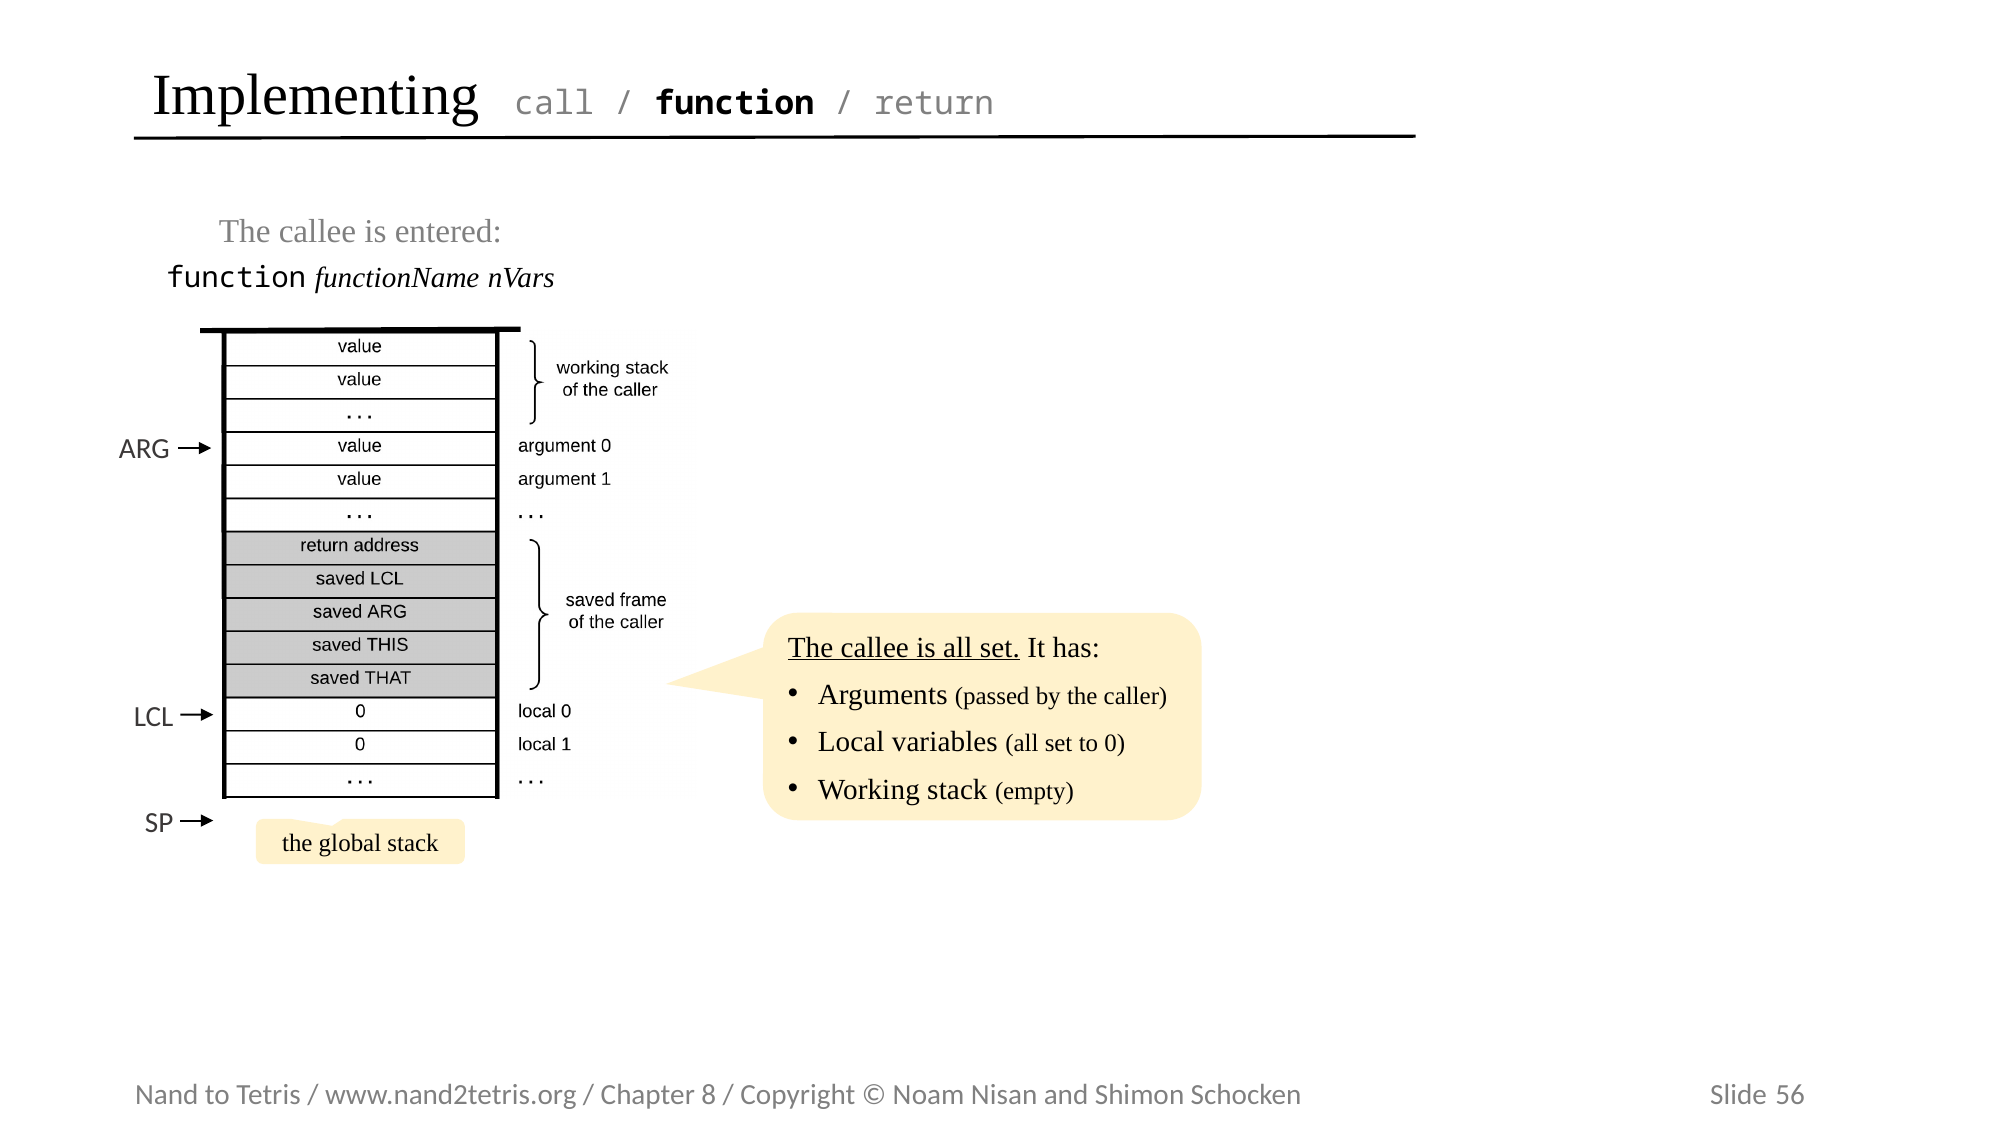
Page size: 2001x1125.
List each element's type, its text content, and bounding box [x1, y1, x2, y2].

title Implementing call / function / return [137, 48, 1417, 144]
text_box The callee is entered: function functionName nVars [15, 196, 706, 335]
text_box The callee is all set. It has: Arguments (passed by the caller) Local variables (all set to 0) Working stack (empty) [697, 612, 1203, 821]
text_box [16, 796, 214, 845]
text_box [102, 422, 212, 471]
picture [221, 329, 697, 799]
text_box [16, 690, 214, 739]
text_box the global stack [255, 818, 466, 865]
